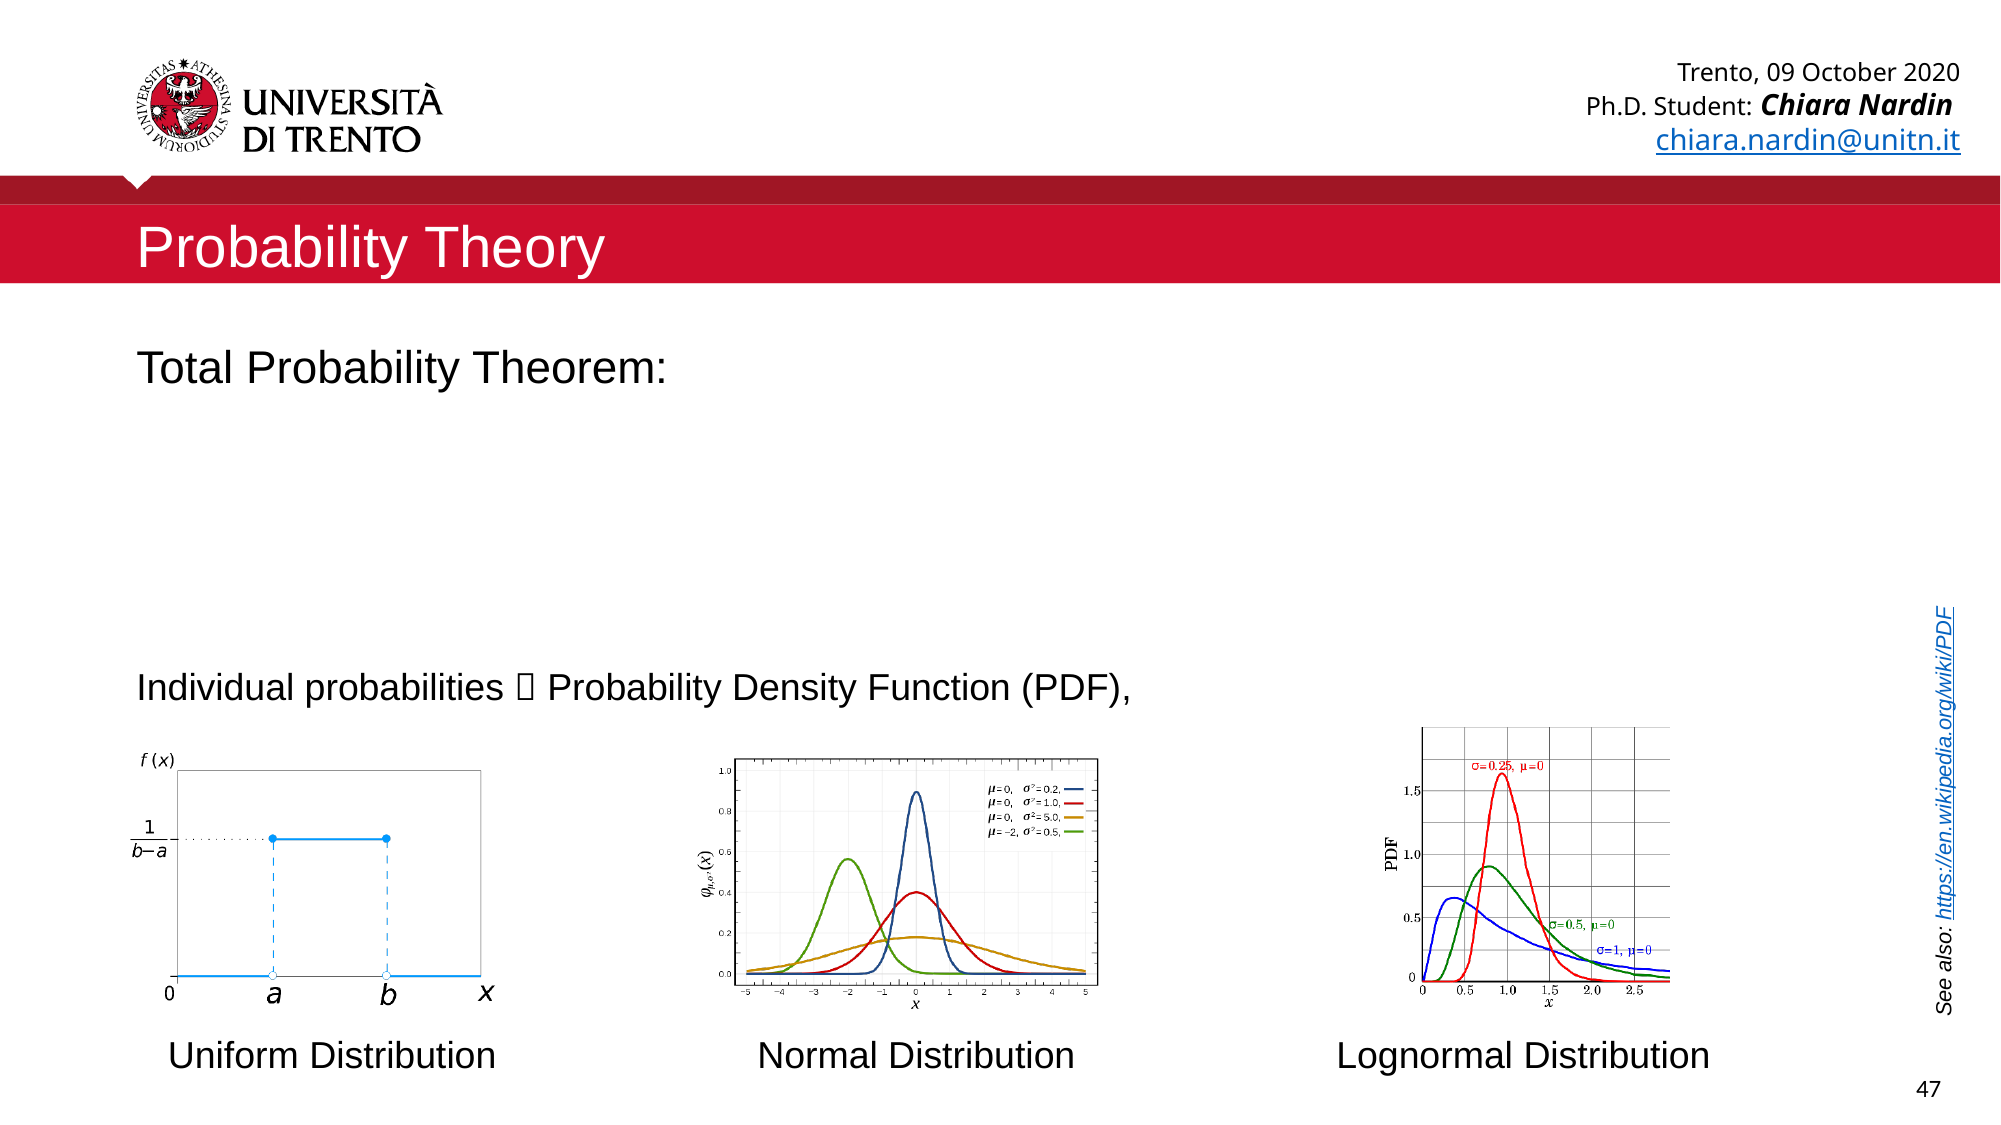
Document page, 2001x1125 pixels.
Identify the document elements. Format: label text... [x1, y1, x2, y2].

picture [0, 0, 2001, 1125]
text_box Trento, 09 October 2020 Ph.D. Student: Chiara Nardin chiara.nardin@unitn.it [1401, 48, 1976, 169]
list Probability Theory [121, 209, 1858, 280]
slide_number 47 [1857, 1065, 2000, 1125]
text_box See also: https://en.wikipedia.org/wiki/PDF [1922, 233, 1979, 1032]
